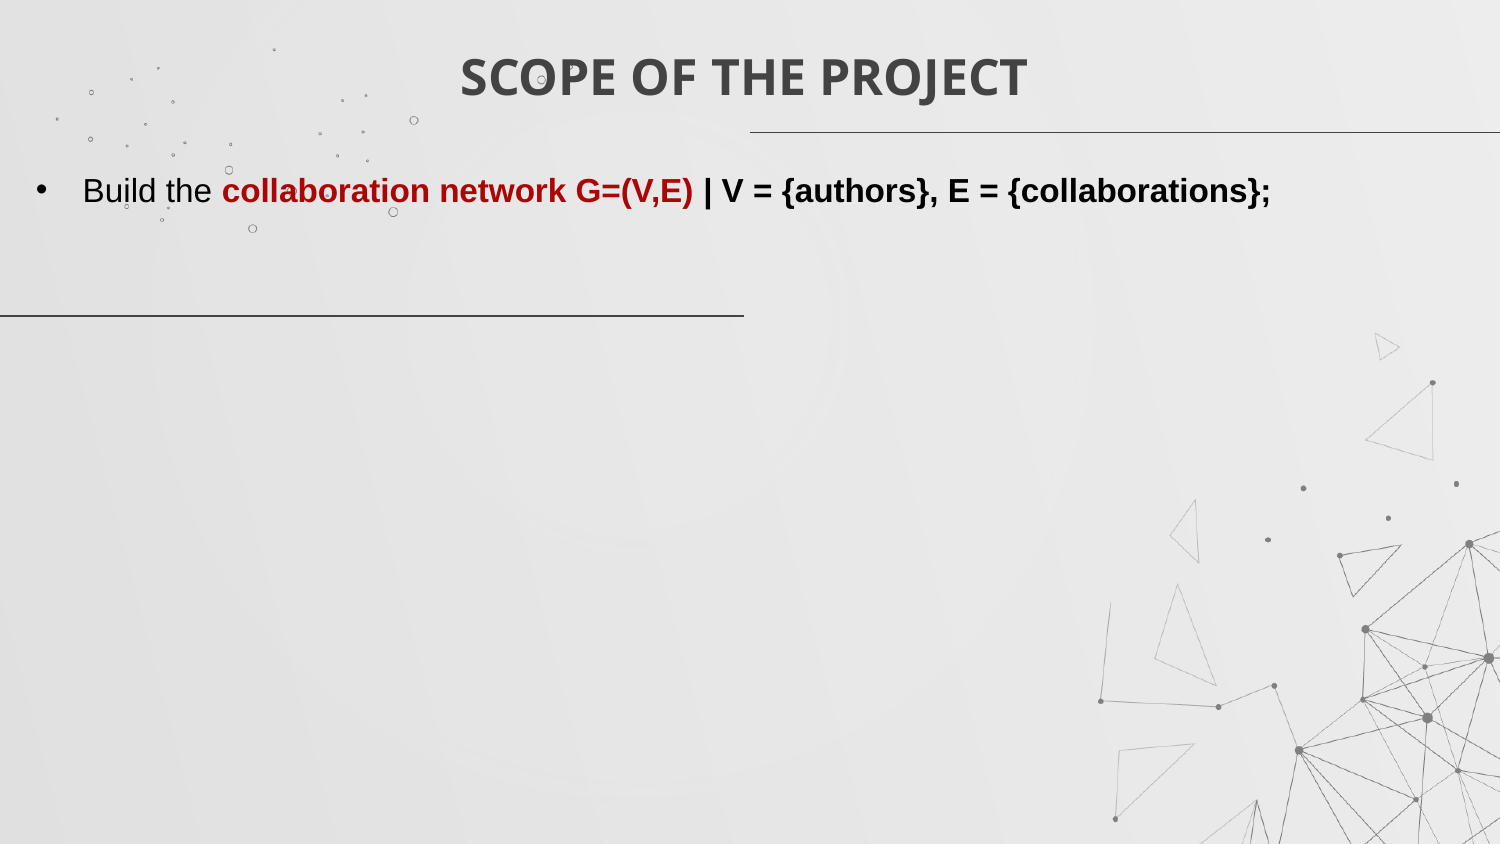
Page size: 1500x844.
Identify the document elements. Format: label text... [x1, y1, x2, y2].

picture [0, 0, 1500, 844]
text_box Build the collaboration network G=(V,E) | V = {authors}, E = {collaborations}; [20, 161, 1469, 217]
text_box SCOPE OF THE PROJECT [380, 49, 1109, 121]
